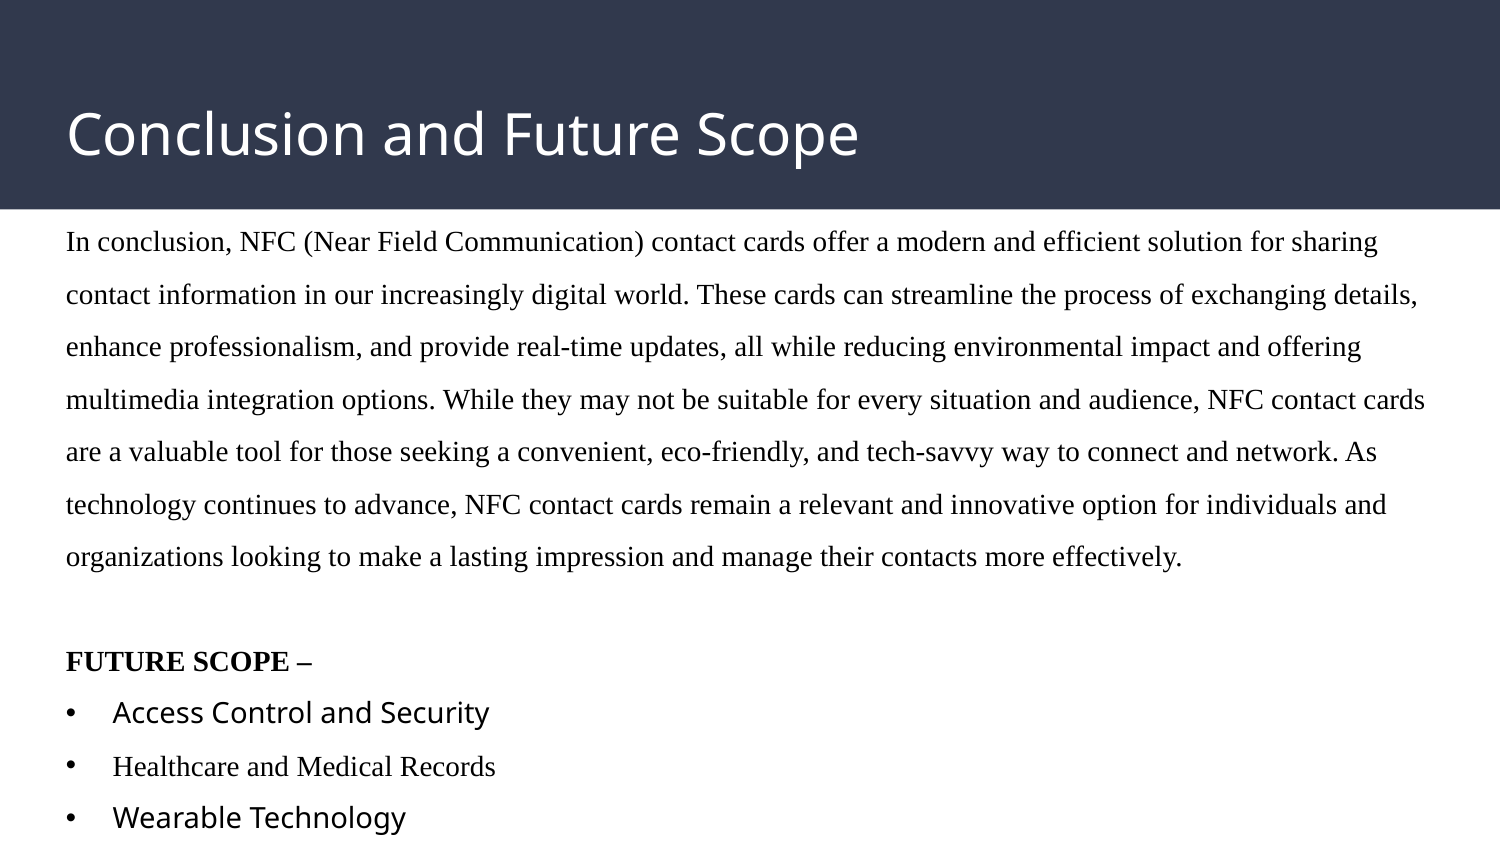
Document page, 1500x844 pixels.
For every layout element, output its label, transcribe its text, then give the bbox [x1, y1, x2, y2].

text_box In conclusion, NFC (Near Field Communication) contact cards offer a modern and efficient solution for sharing contact information in our increasingly digital world. These cards can streamline the process of exchanging details, enhance professionalism, and provide real-time updates, all while reducing environmental impact and offering multimedia integration options. While they may not be suitable for every situation and audience, NFC contact cards are a valuable tool for those seeking a convenient, eco-friendly, and tech-savvy way to connect and network. As technology continues to advance, NFC contact cards remain a relevant and innovative option for individuals and organizations looking to make a lasting impression and manage their contacts more effectively. FUTURE SCOPE – Access Control and Security Healthcare and Medical Records Wearable Technology [51, 197, 1449, 842]
title Conclusion and Future Scope [51, 82, 1449, 185]
